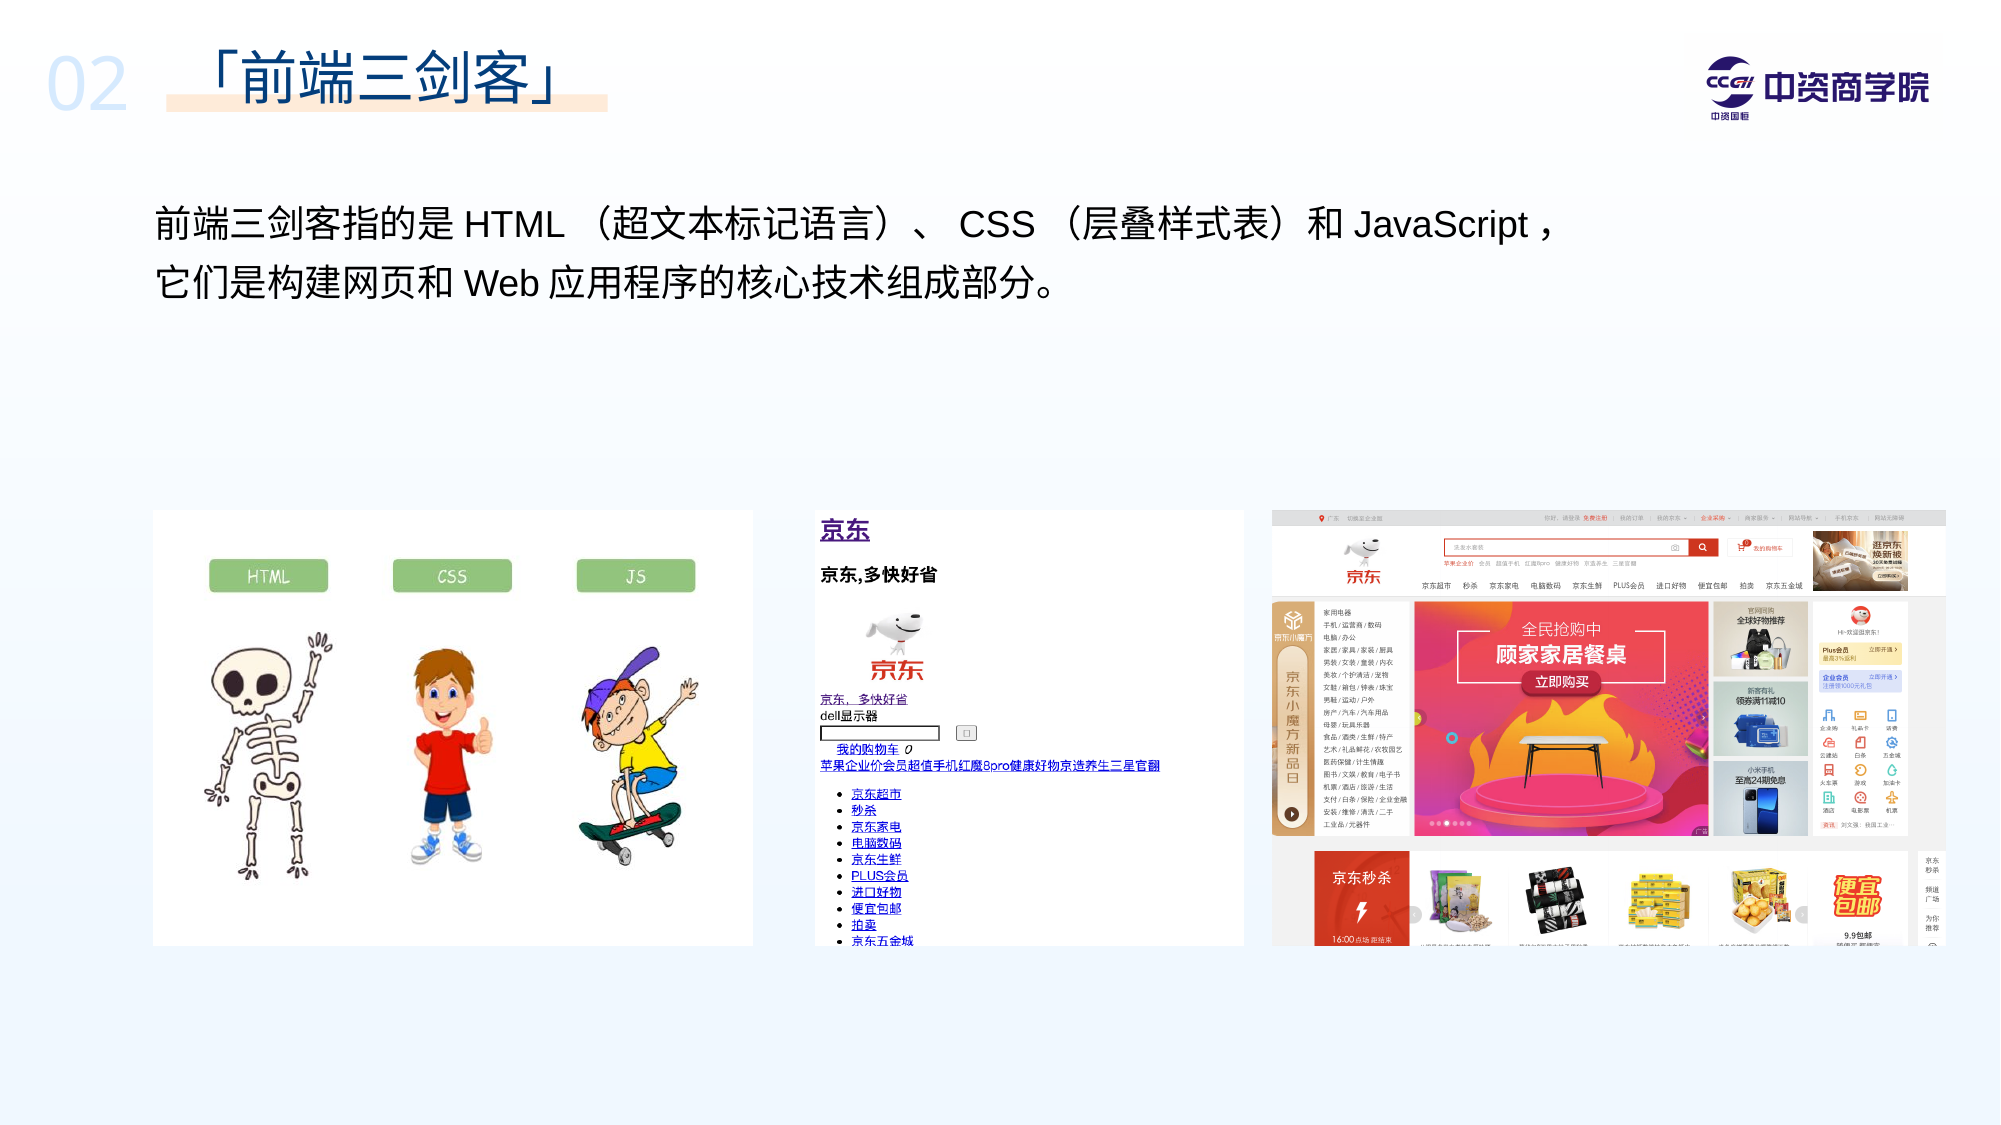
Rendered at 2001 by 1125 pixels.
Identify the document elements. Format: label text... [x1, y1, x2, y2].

picture [153, 510, 753, 946]
picture [814, 510, 1244, 946]
picture [1684, 33, 1943, 141]
picture [1272, 510, 1946, 946]
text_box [30, 28, 618, 135]
text_box 前端三剑客指的是HTML（超文本标记语言）、CSS（层叠样式表）和JavaScript， 它们是构建网页和Web应用程序的核心技术组成部分。 [140, 179, 1590, 311]
